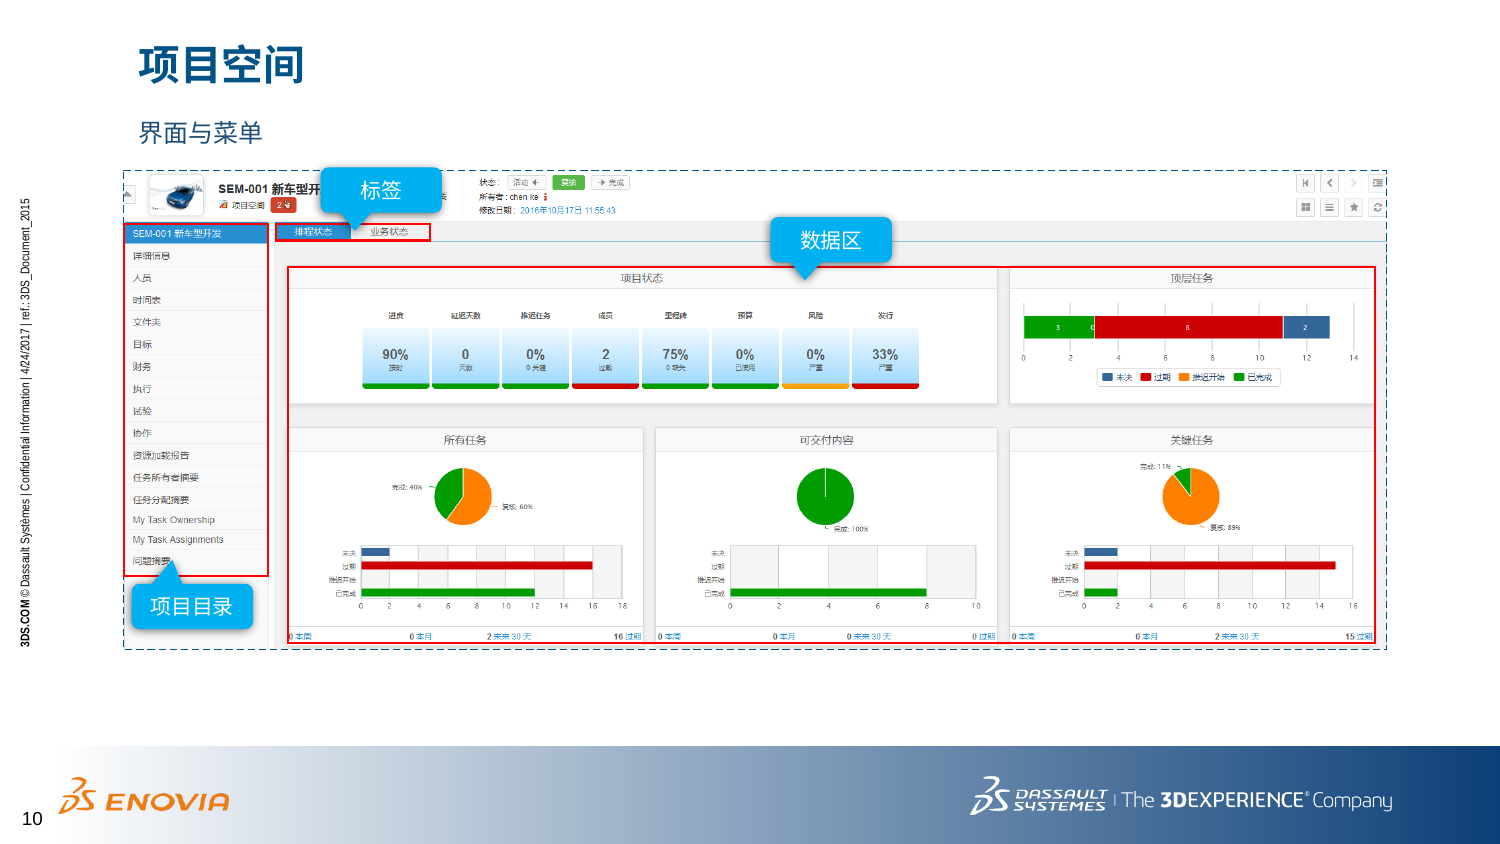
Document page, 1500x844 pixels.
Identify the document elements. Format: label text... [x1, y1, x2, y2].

picture [962, 775, 1400, 815]
picture [58, 777, 229, 814]
picture [123, 170, 1387, 650]
list 界面与菜单 [123, 113, 1418, 156]
title 项目空间 [123, 36, 1418, 99]
